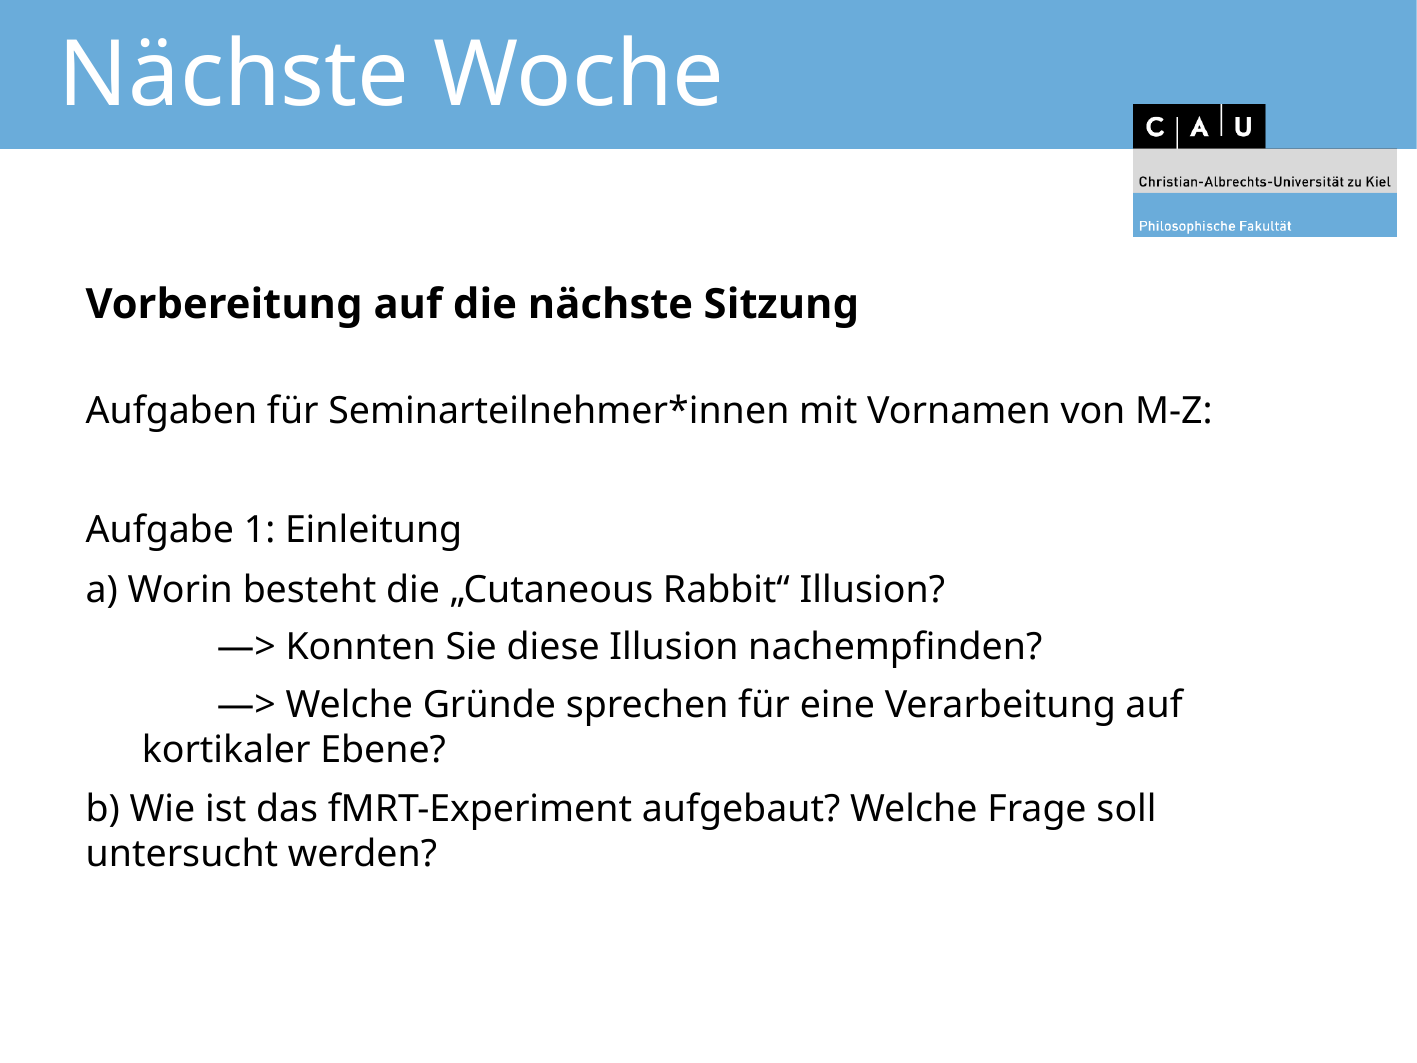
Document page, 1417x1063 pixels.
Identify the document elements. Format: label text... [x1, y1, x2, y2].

title Nächste Woche [0, 0, 1180, 136]
list Vorbereitung auf die nächste Sitzung Aufgaben für Seminarteilnehmer*innen mit Vornamen von M-Z: Aufgabe 1: Einleitung a) Worin besteht die „Cutaneous Rabbit“ Illusion? —> Konnten Sie diese Illusion nachempfinden? —> Welche Gründe sprechen für eine Verarbeitung auf kortikaler Ebene? b) Wie ist das fMRT-Experiment aufgebaut? Welche Frage soll untersucht werden? [70, 267, 1346, 982]
picture [1133, 104, 1397, 237]
